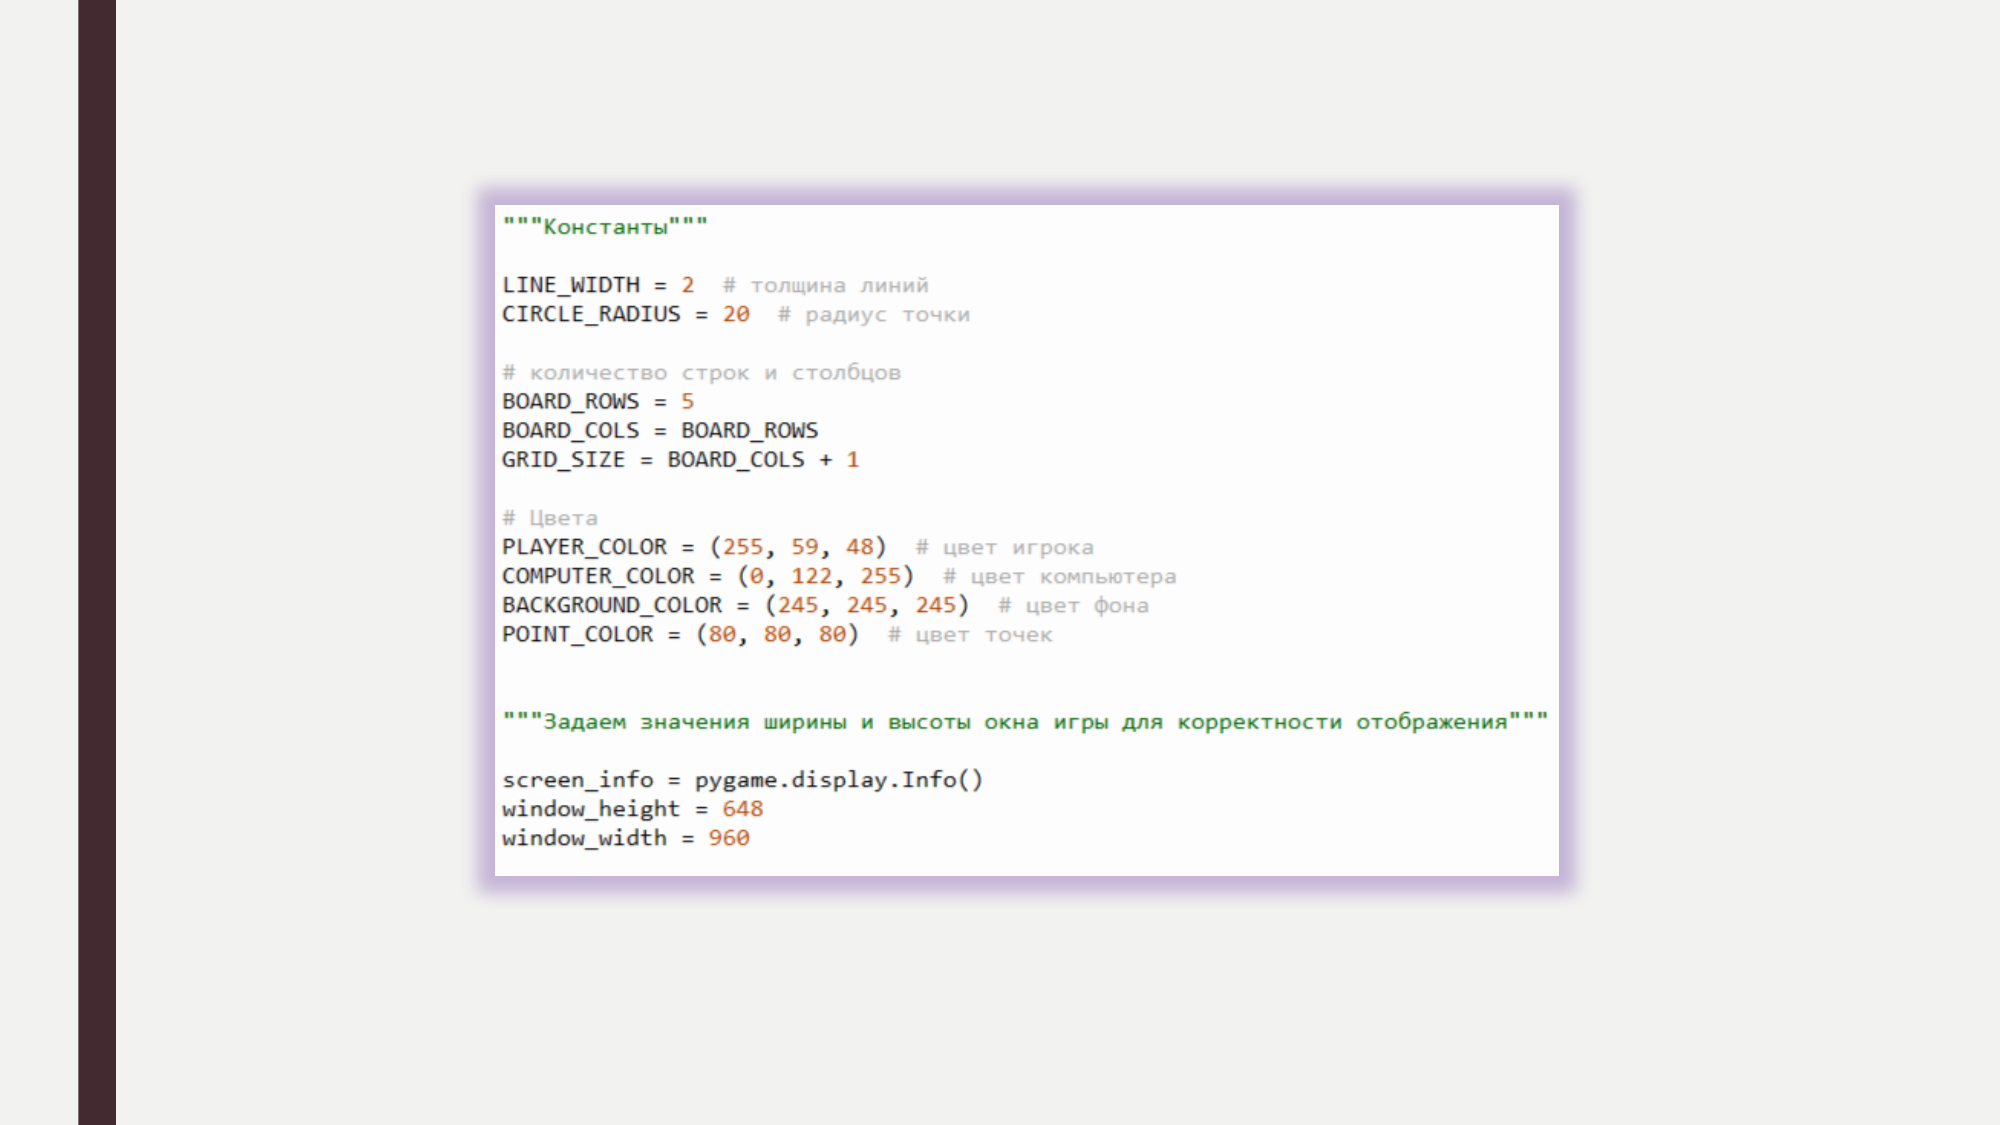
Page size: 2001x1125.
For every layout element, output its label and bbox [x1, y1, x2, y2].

list [495, 205, 1559, 876]
